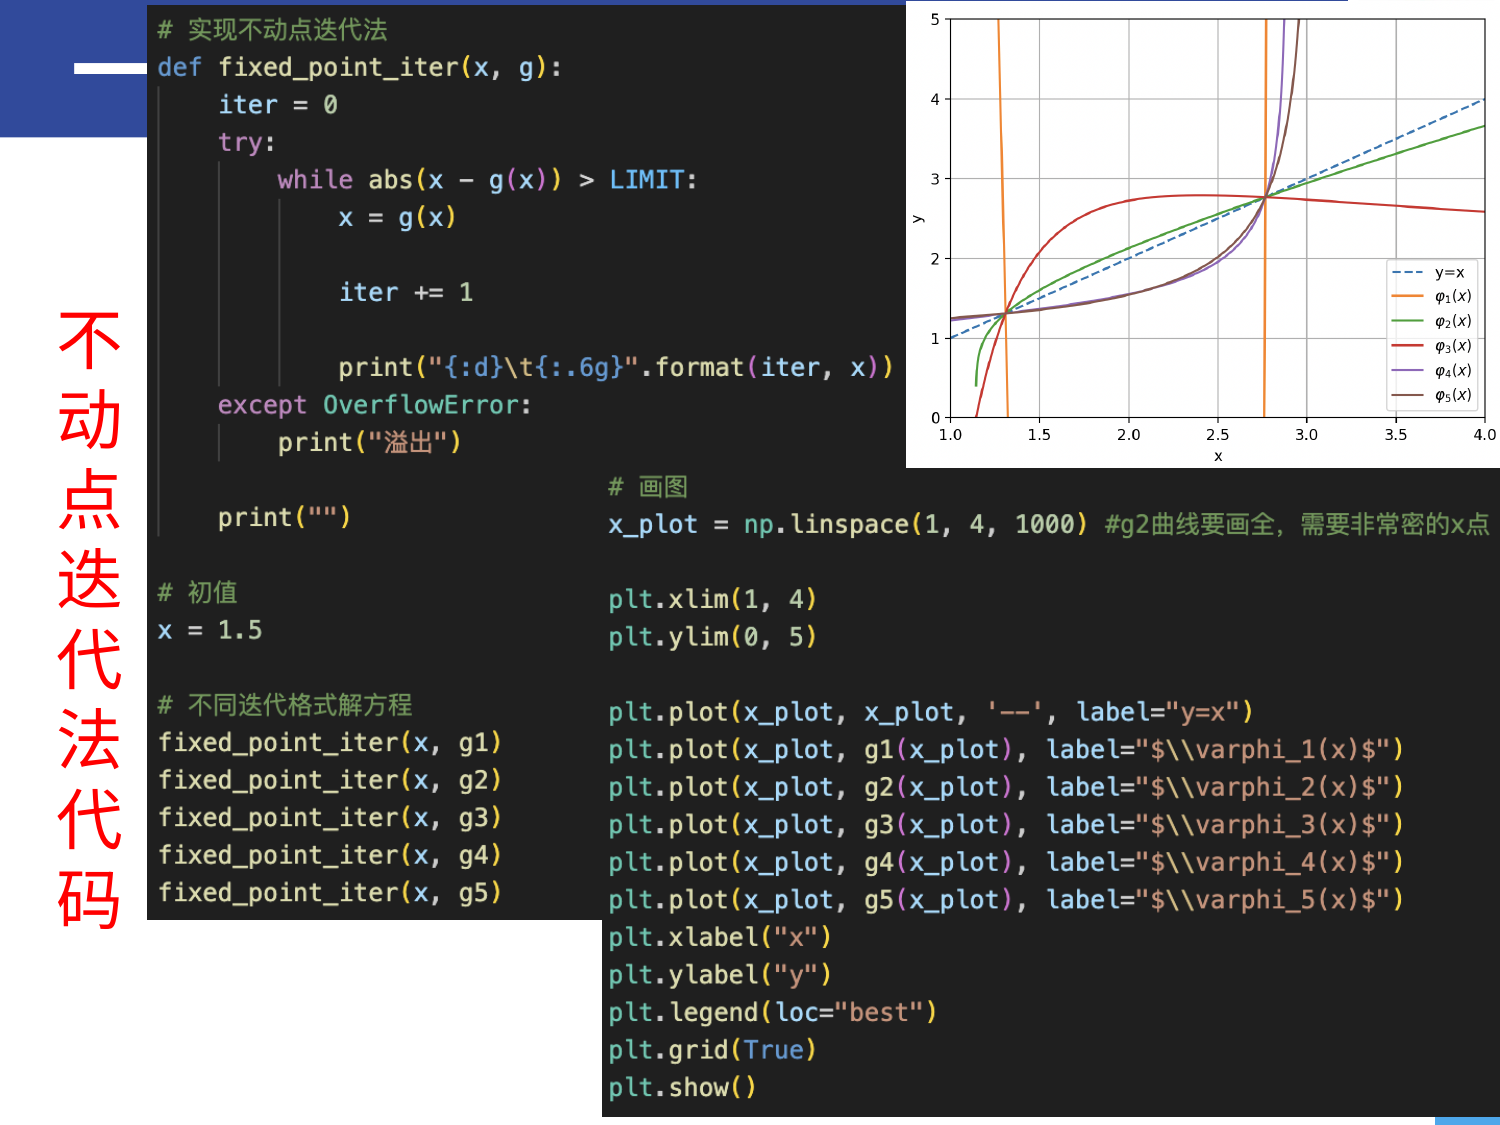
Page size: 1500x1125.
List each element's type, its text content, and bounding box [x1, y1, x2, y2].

title 一个例子 [17, 28, 142, 109]
text_box 不动点迭代法代码 [41, 290, 89, 946]
picture [147, 1, 1500, 1117]
